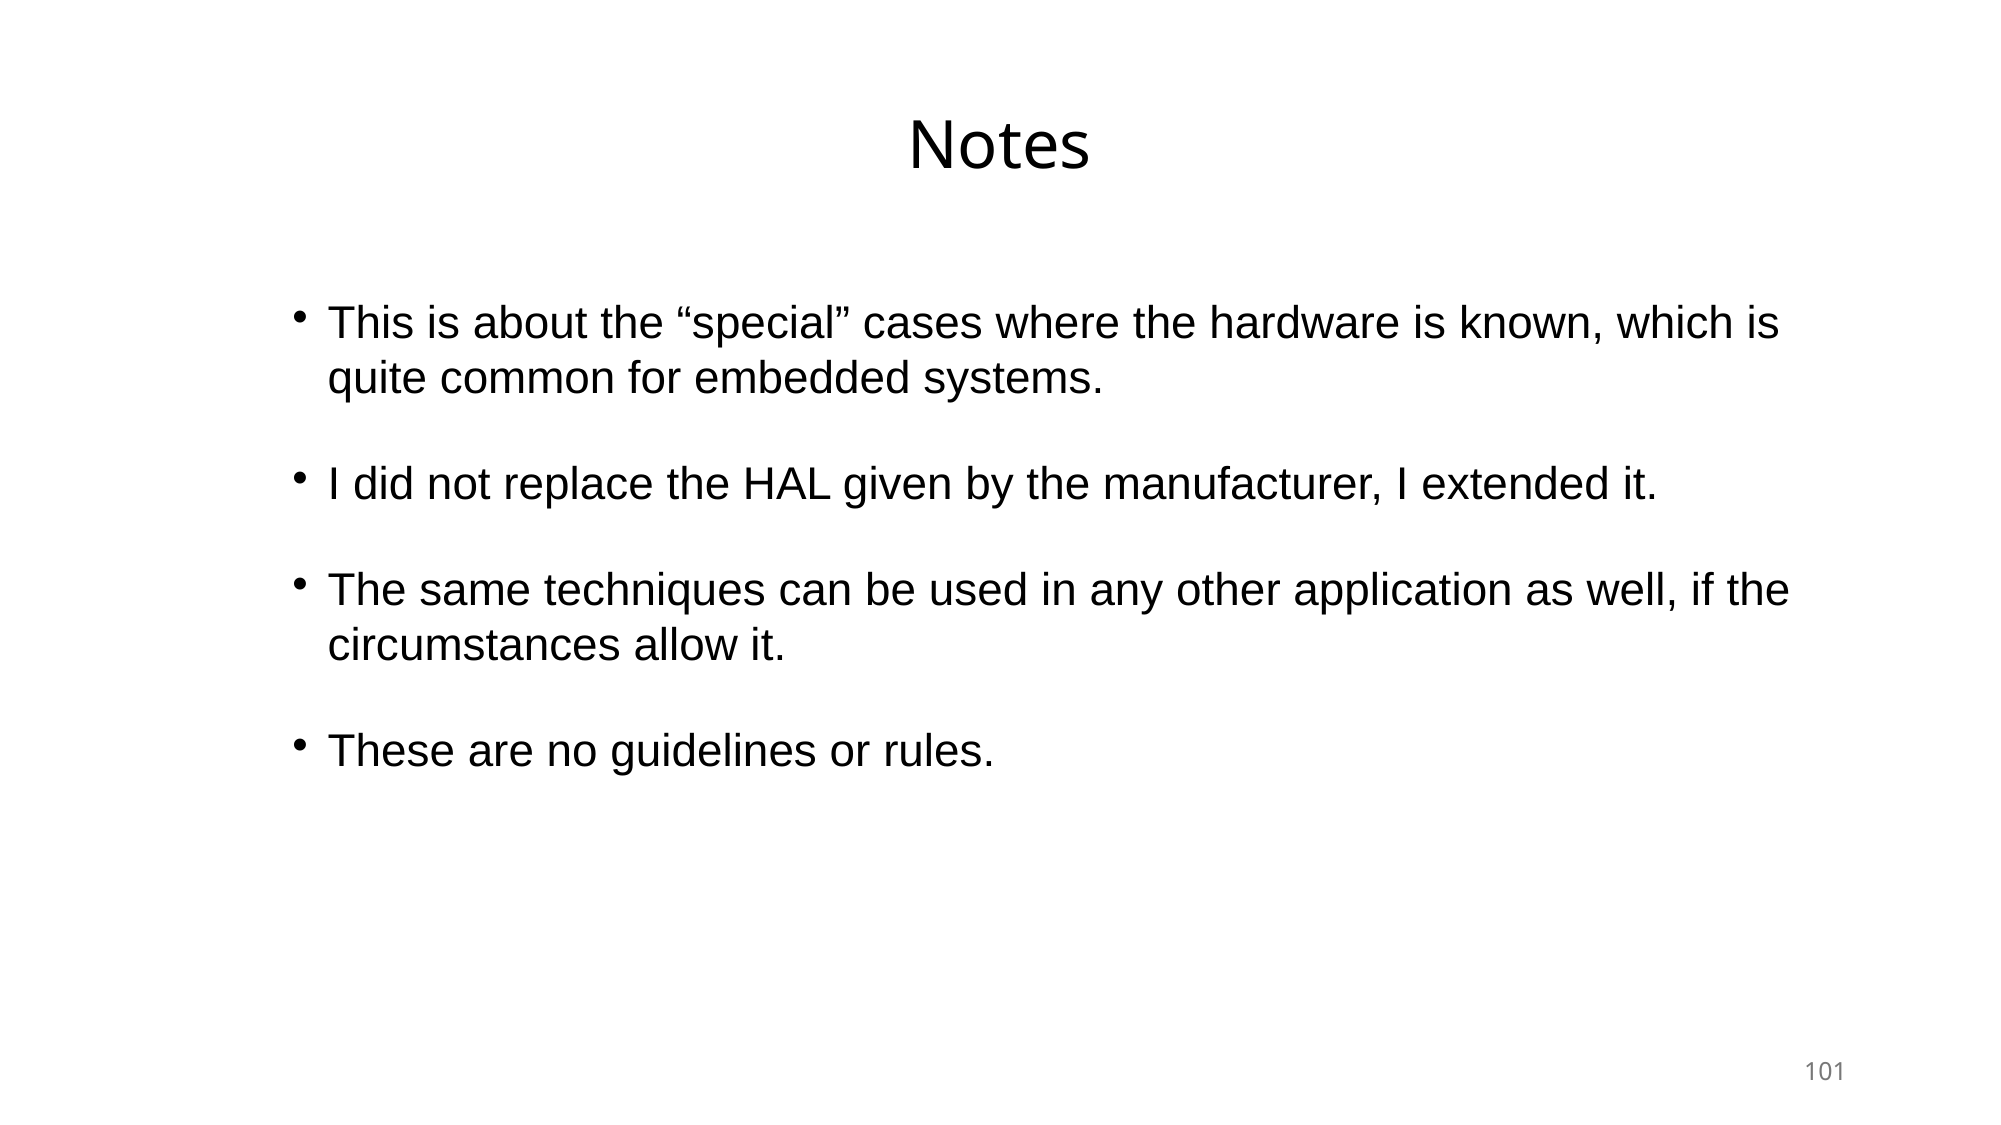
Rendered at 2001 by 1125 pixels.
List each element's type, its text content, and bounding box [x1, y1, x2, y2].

text_box This is about the “special” cases where the hardware is known, which is quite common for embedded systems. I did not replace the HAL given by the manufacturer, I extended it. The same techniques can be used in any other application as well, if the circumstances allow it. These are no guidelines or rules. [277, 285, 1860, 622]
slide_number 101 [1412, 1042, 1862, 1102]
text_box Notes [317, 103, 1683, 270]
